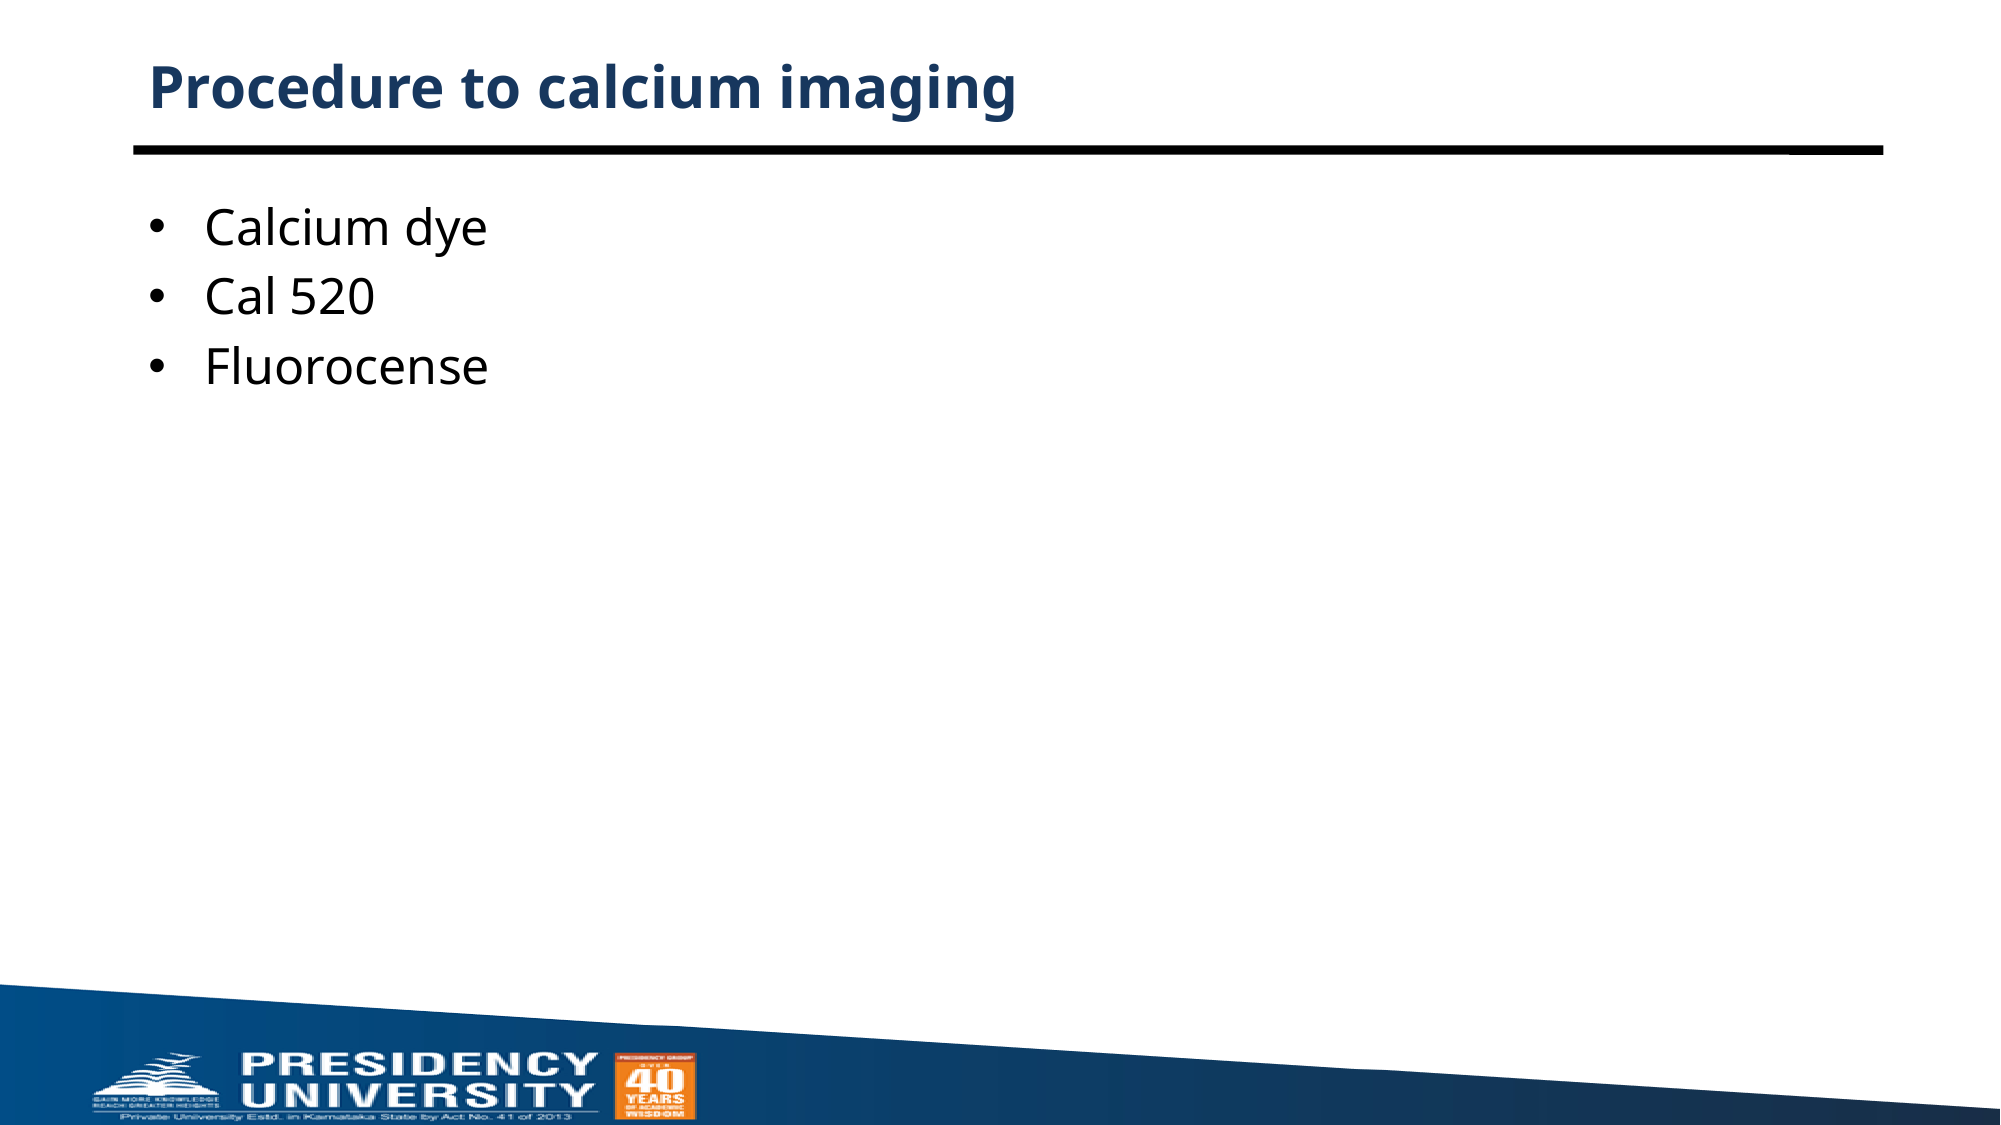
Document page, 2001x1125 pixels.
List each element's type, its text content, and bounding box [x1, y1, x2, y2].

title Procedure to calcium imaging [133, 45, 1884, 125]
list Calcium dye Cal 520 Fluorocense [133, 187, 1884, 1000]
picture [0, 982, 2000, 1125]
